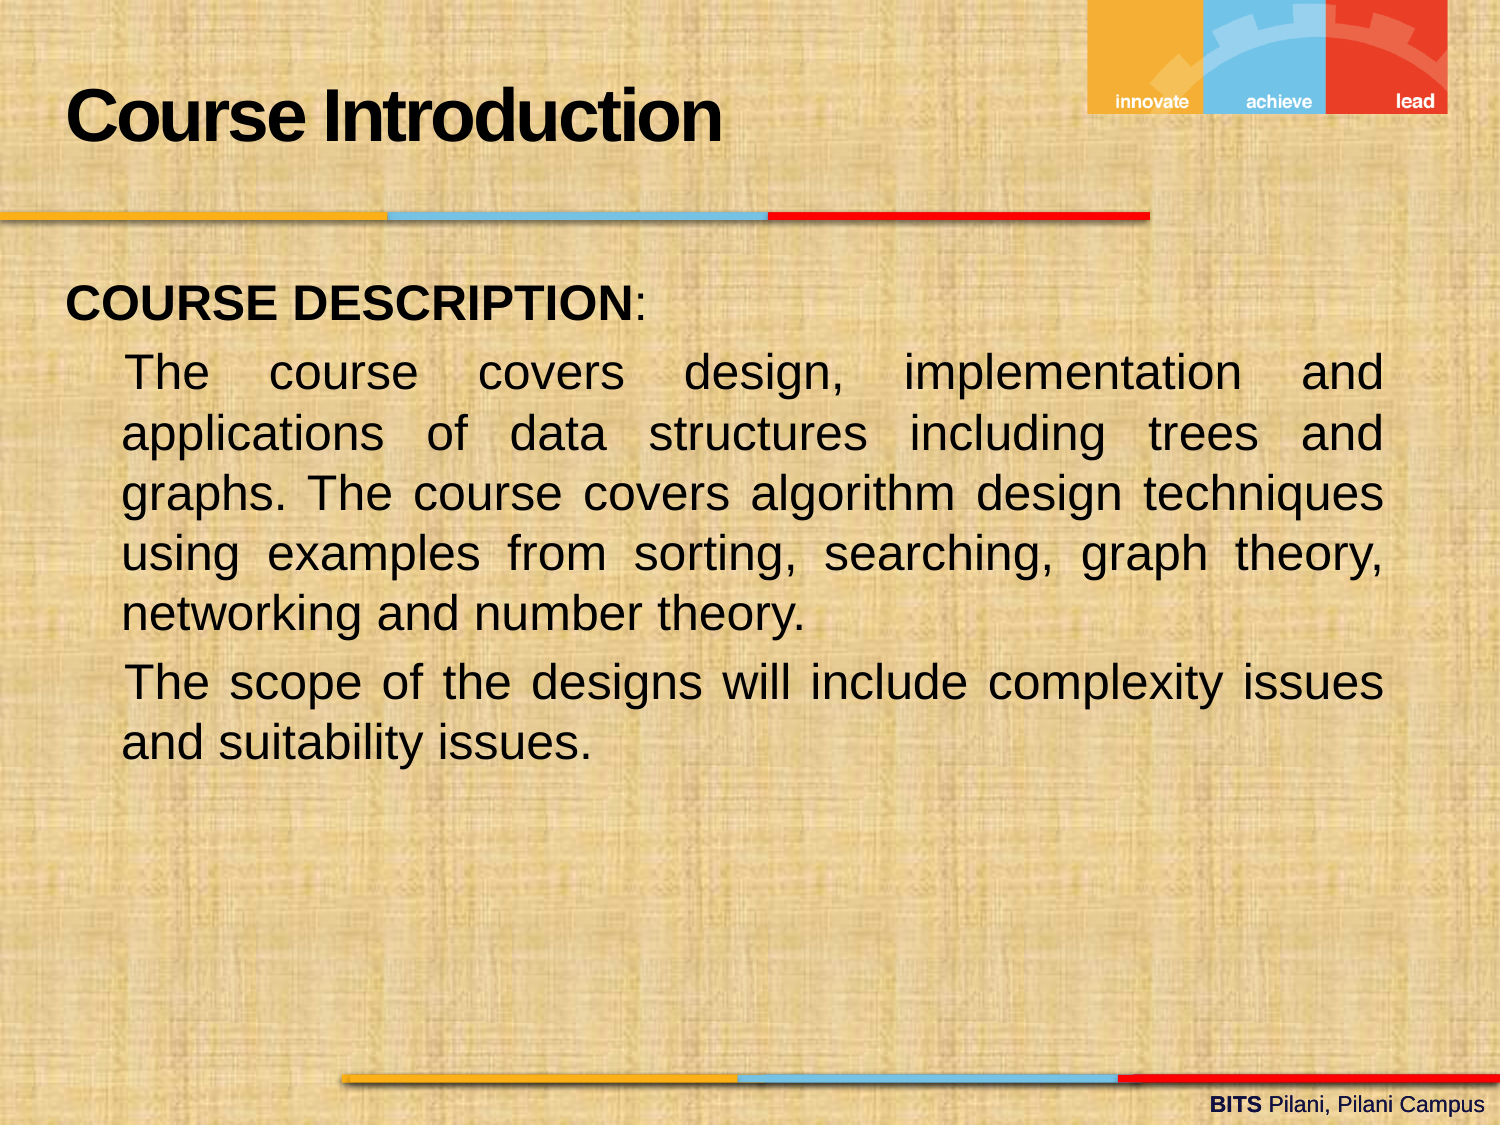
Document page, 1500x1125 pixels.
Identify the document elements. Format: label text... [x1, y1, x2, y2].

picture [0, 0, 1500, 1125]
list Course Introduction [50, 24, 1088, 213]
list COURSE DESCRIPTION: The course covers design, implementation and applications of data structures including trees and graphs. The course covers algorithm design techniques using examples from sorting, searching, graph theory, networking and number theory. The scope of the designs will include complexity issues and suitability issues. [50, 262, 1400, 1005]
